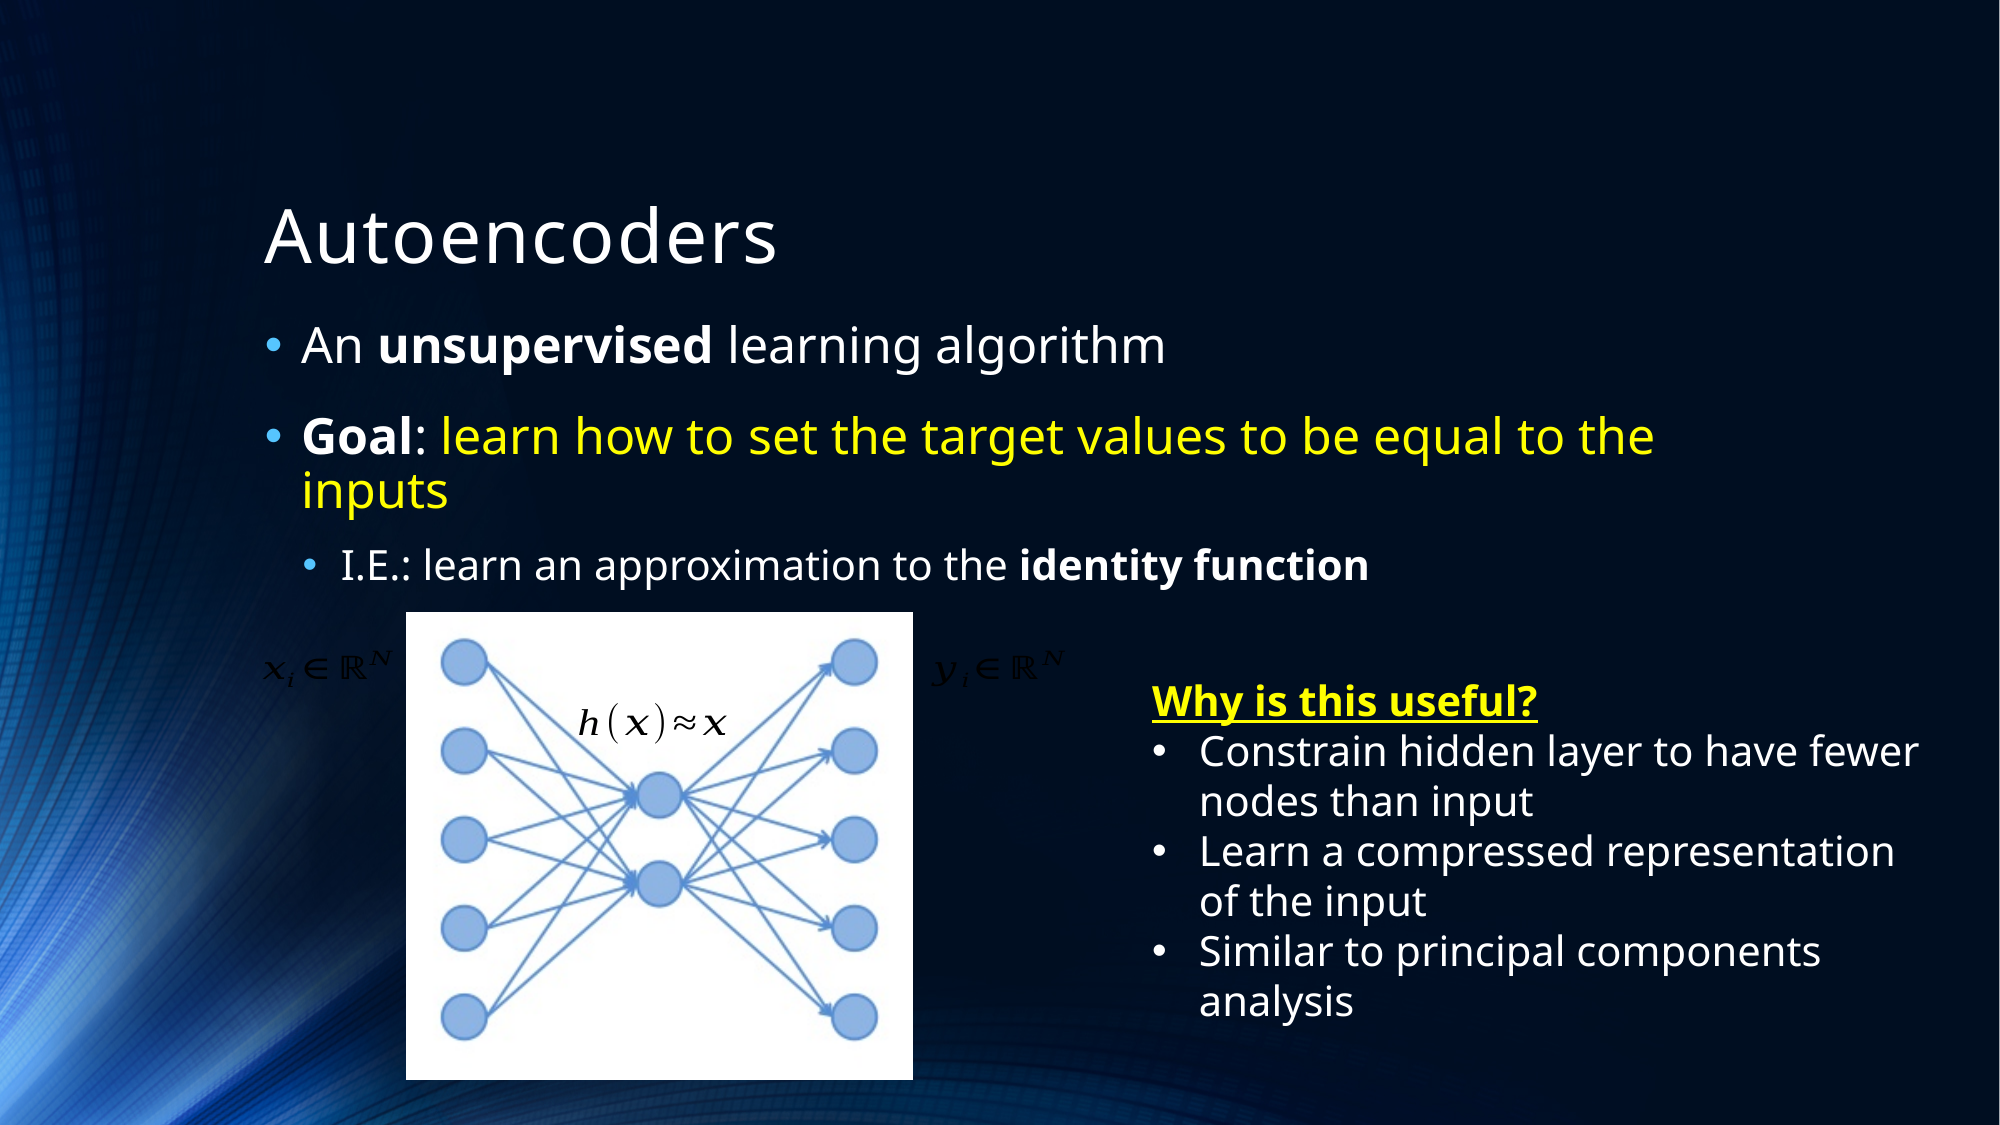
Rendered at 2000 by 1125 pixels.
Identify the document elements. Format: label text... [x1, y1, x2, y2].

title Autoencoders [249, 62, 1750, 288]
text_box Why is this useful? Constrain hidden layer to have fewer nodes than input Learn a compressed representation of the input Similar to principal components analysis [1137, 667, 1938, 1083]
list An unsupervised learning algorithm Goal: learn how to set the target values to be equal to the inputs I.E.: learn an approximation to the identity function [249, 312, 1747, 988]
picture [0, 0, 2000, 1125]
